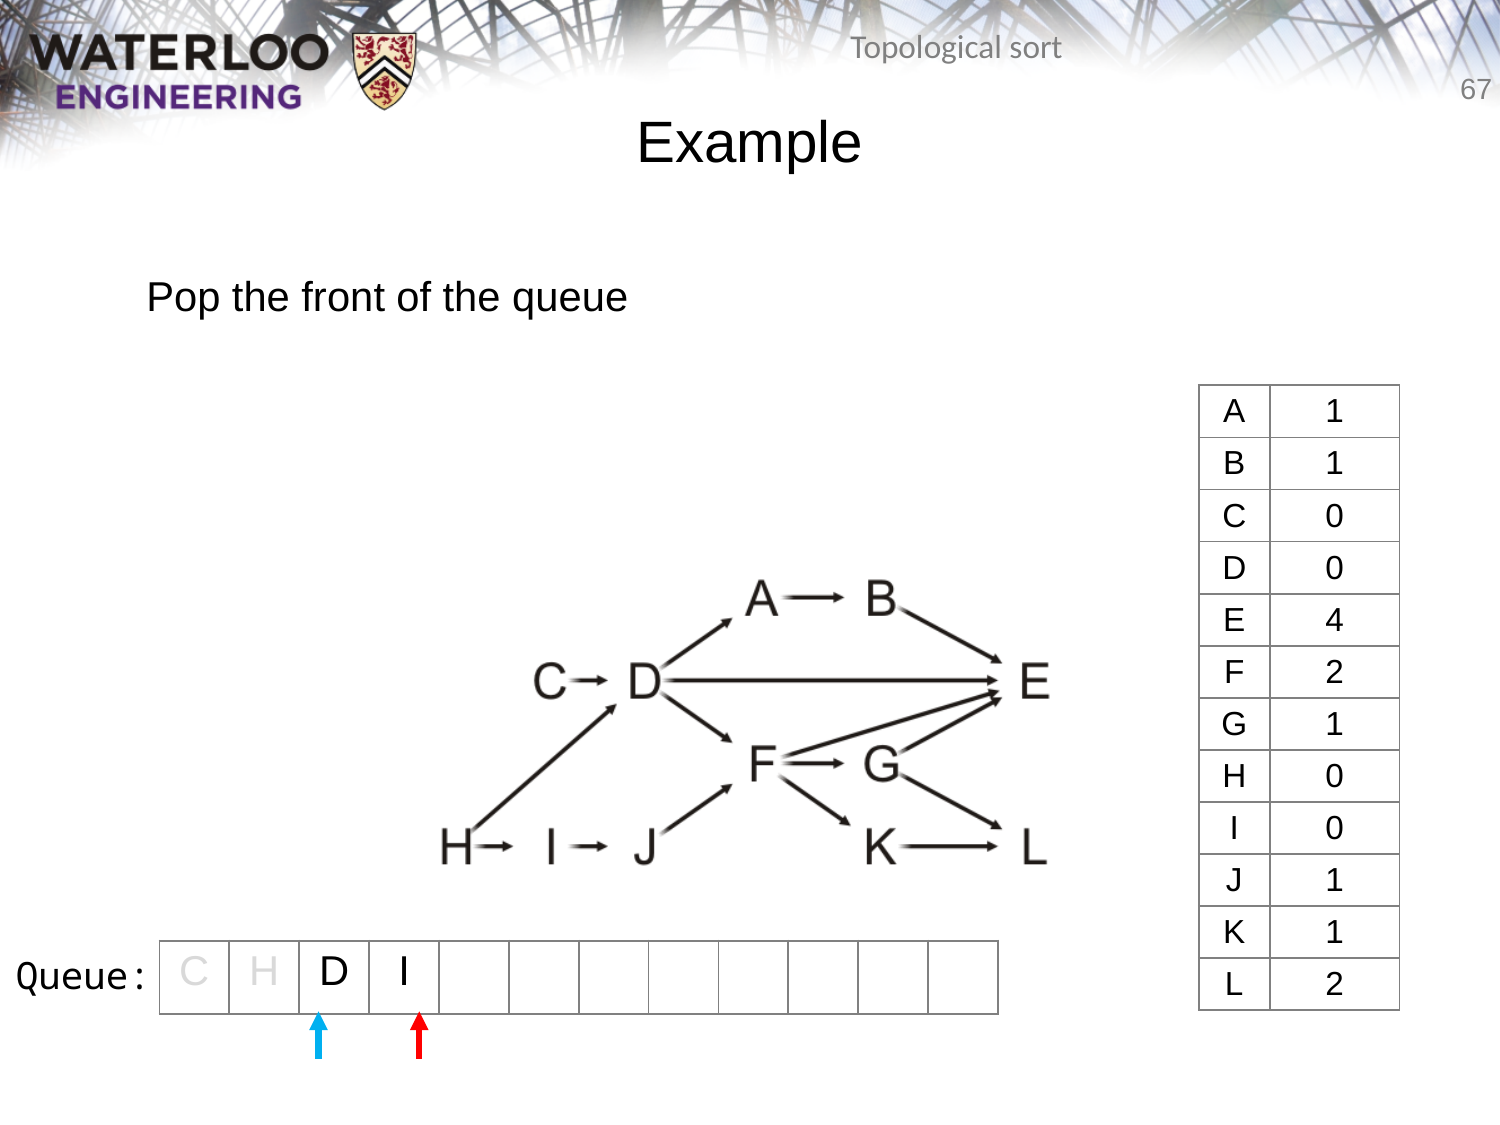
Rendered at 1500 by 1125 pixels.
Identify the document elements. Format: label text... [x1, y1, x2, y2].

table_header [789, 942, 857, 1013]
table_cell 4 [1271, 595, 1399, 645]
title Example [74, 44, 1426, 233]
picture [0, 0, 1500, 1125]
table_cell 0 [1271, 490, 1399, 541]
list Pop the front of the queue [74, 262, 1426, 1006]
table_cell J [1200, 855, 1269, 905]
table_cell 1 [1271, 855, 1399, 905]
table_header 1 [1271, 386, 1399, 437]
table_cell 0 [1271, 542, 1399, 593]
table_cell 1 [1271, 438, 1399, 489]
table_cell 0 [1271, 751, 1399, 801]
table_cell E [1200, 595, 1269, 645]
table_cell 0 [1271, 803, 1399, 853]
table_cell 1 [1271, 907, 1399, 957]
table_header D [300, 942, 368, 1013]
table_cell D [1200, 542, 1269, 593]
table_cell K [1200, 907, 1269, 957]
table_cell C [1200, 490, 1269, 541]
table_cell I [1200, 803, 1269, 853]
table_cell G [1200, 699, 1269, 749]
table_cell 2 [1271, 959, 1399, 1009]
table_header C [160, 942, 228, 1013]
table_header [929, 942, 997, 1013]
text_box Queue: [1, 944, 166, 1005]
table_header [510, 942, 578, 1013]
table_cell F [1200, 647, 1269, 697]
table_cell 1 [1271, 699, 1399, 749]
table_header [859, 942, 927, 1013]
table_header [580, 942, 648, 1013]
table_header A [1200, 386, 1269, 437]
table_cell B [1200, 438, 1269, 489]
table_header [440, 942, 508, 1013]
table_header H [230, 942, 298, 1013]
table_cell H [1200, 751, 1269, 801]
table_header I [370, 942, 438, 1013]
table_header [719, 942, 787, 1013]
table_cell L [1200, 959, 1269, 1009]
table_cell 2 [1271, 647, 1399, 697]
table_header [649, 942, 718, 1013]
